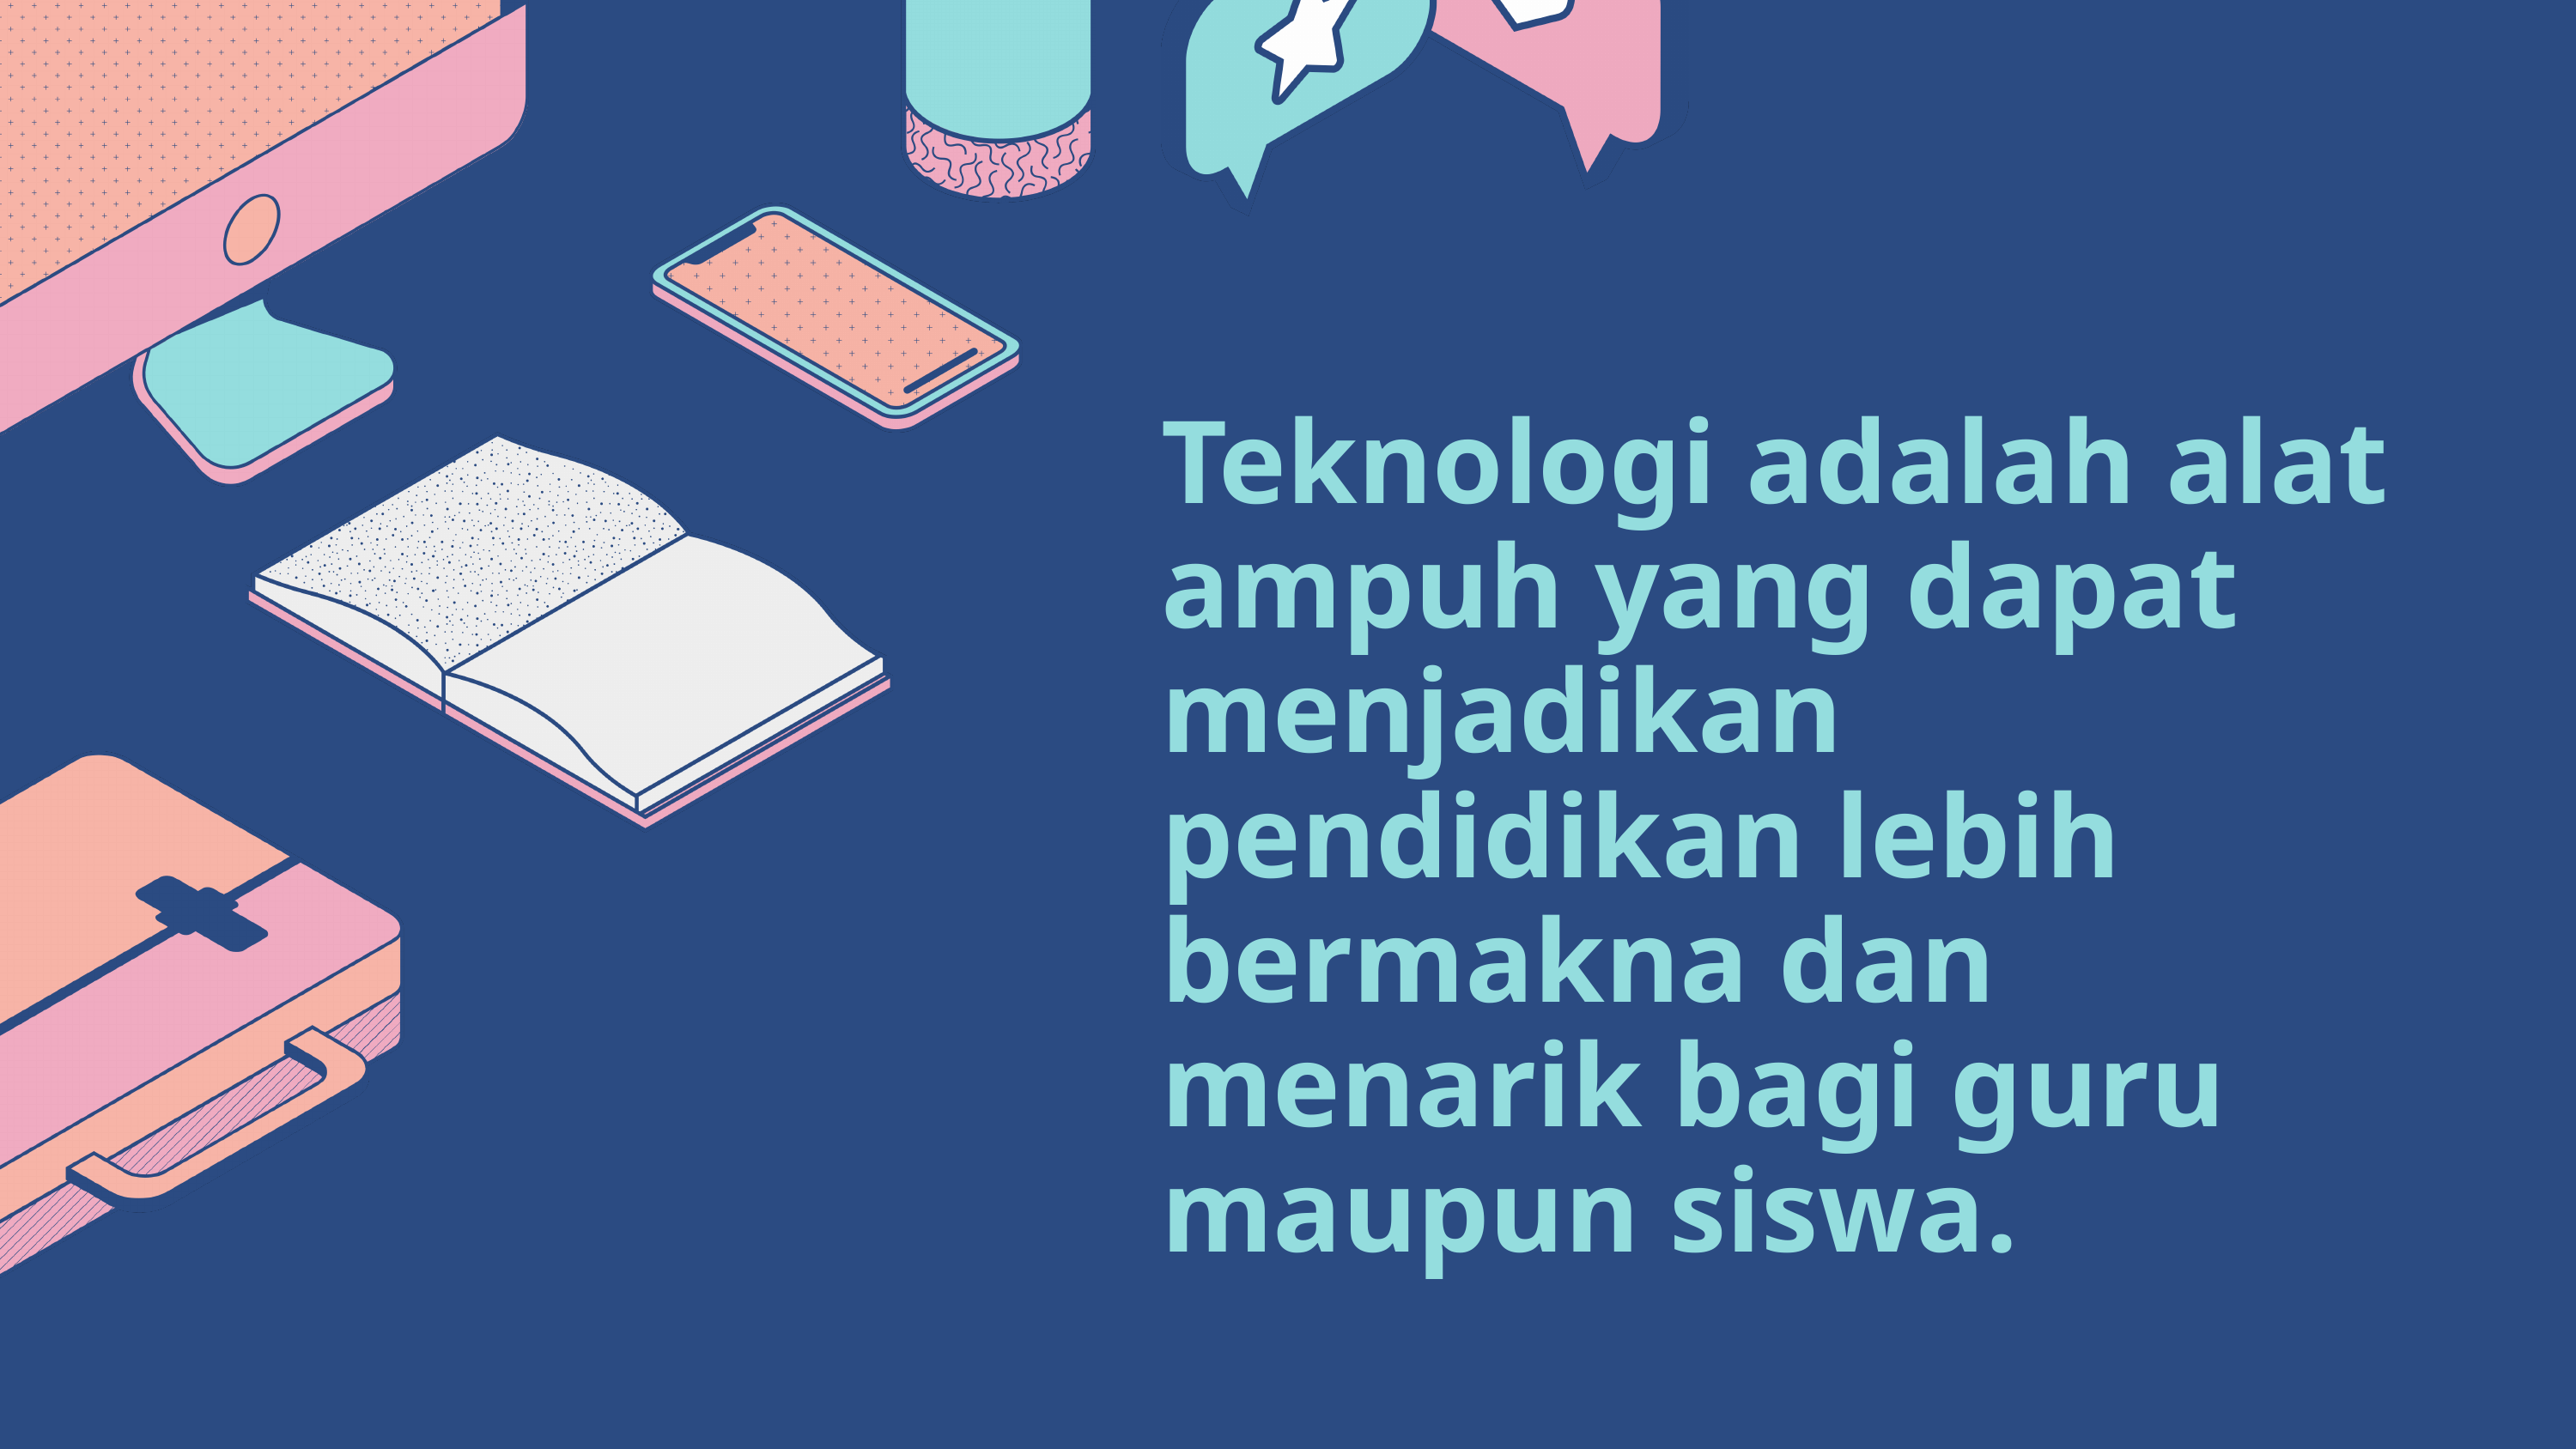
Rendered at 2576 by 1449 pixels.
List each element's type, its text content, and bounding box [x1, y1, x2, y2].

text_box [893, 0, 1103, 203]
text_box [1161, 0, 1689, 217]
text_box [0, 0, 529, 487]
text_box [649, 203, 1023, 433]
text_box [245, 432, 894, 833]
text_box Teknologi adalah alat ampuh yang dapat menjadikan pendidikan lebih bermakna dan menarik bagi guru maupun siswa. [1161, 401, 2474, 1275]
text_box [0, 749, 406, 1329]
